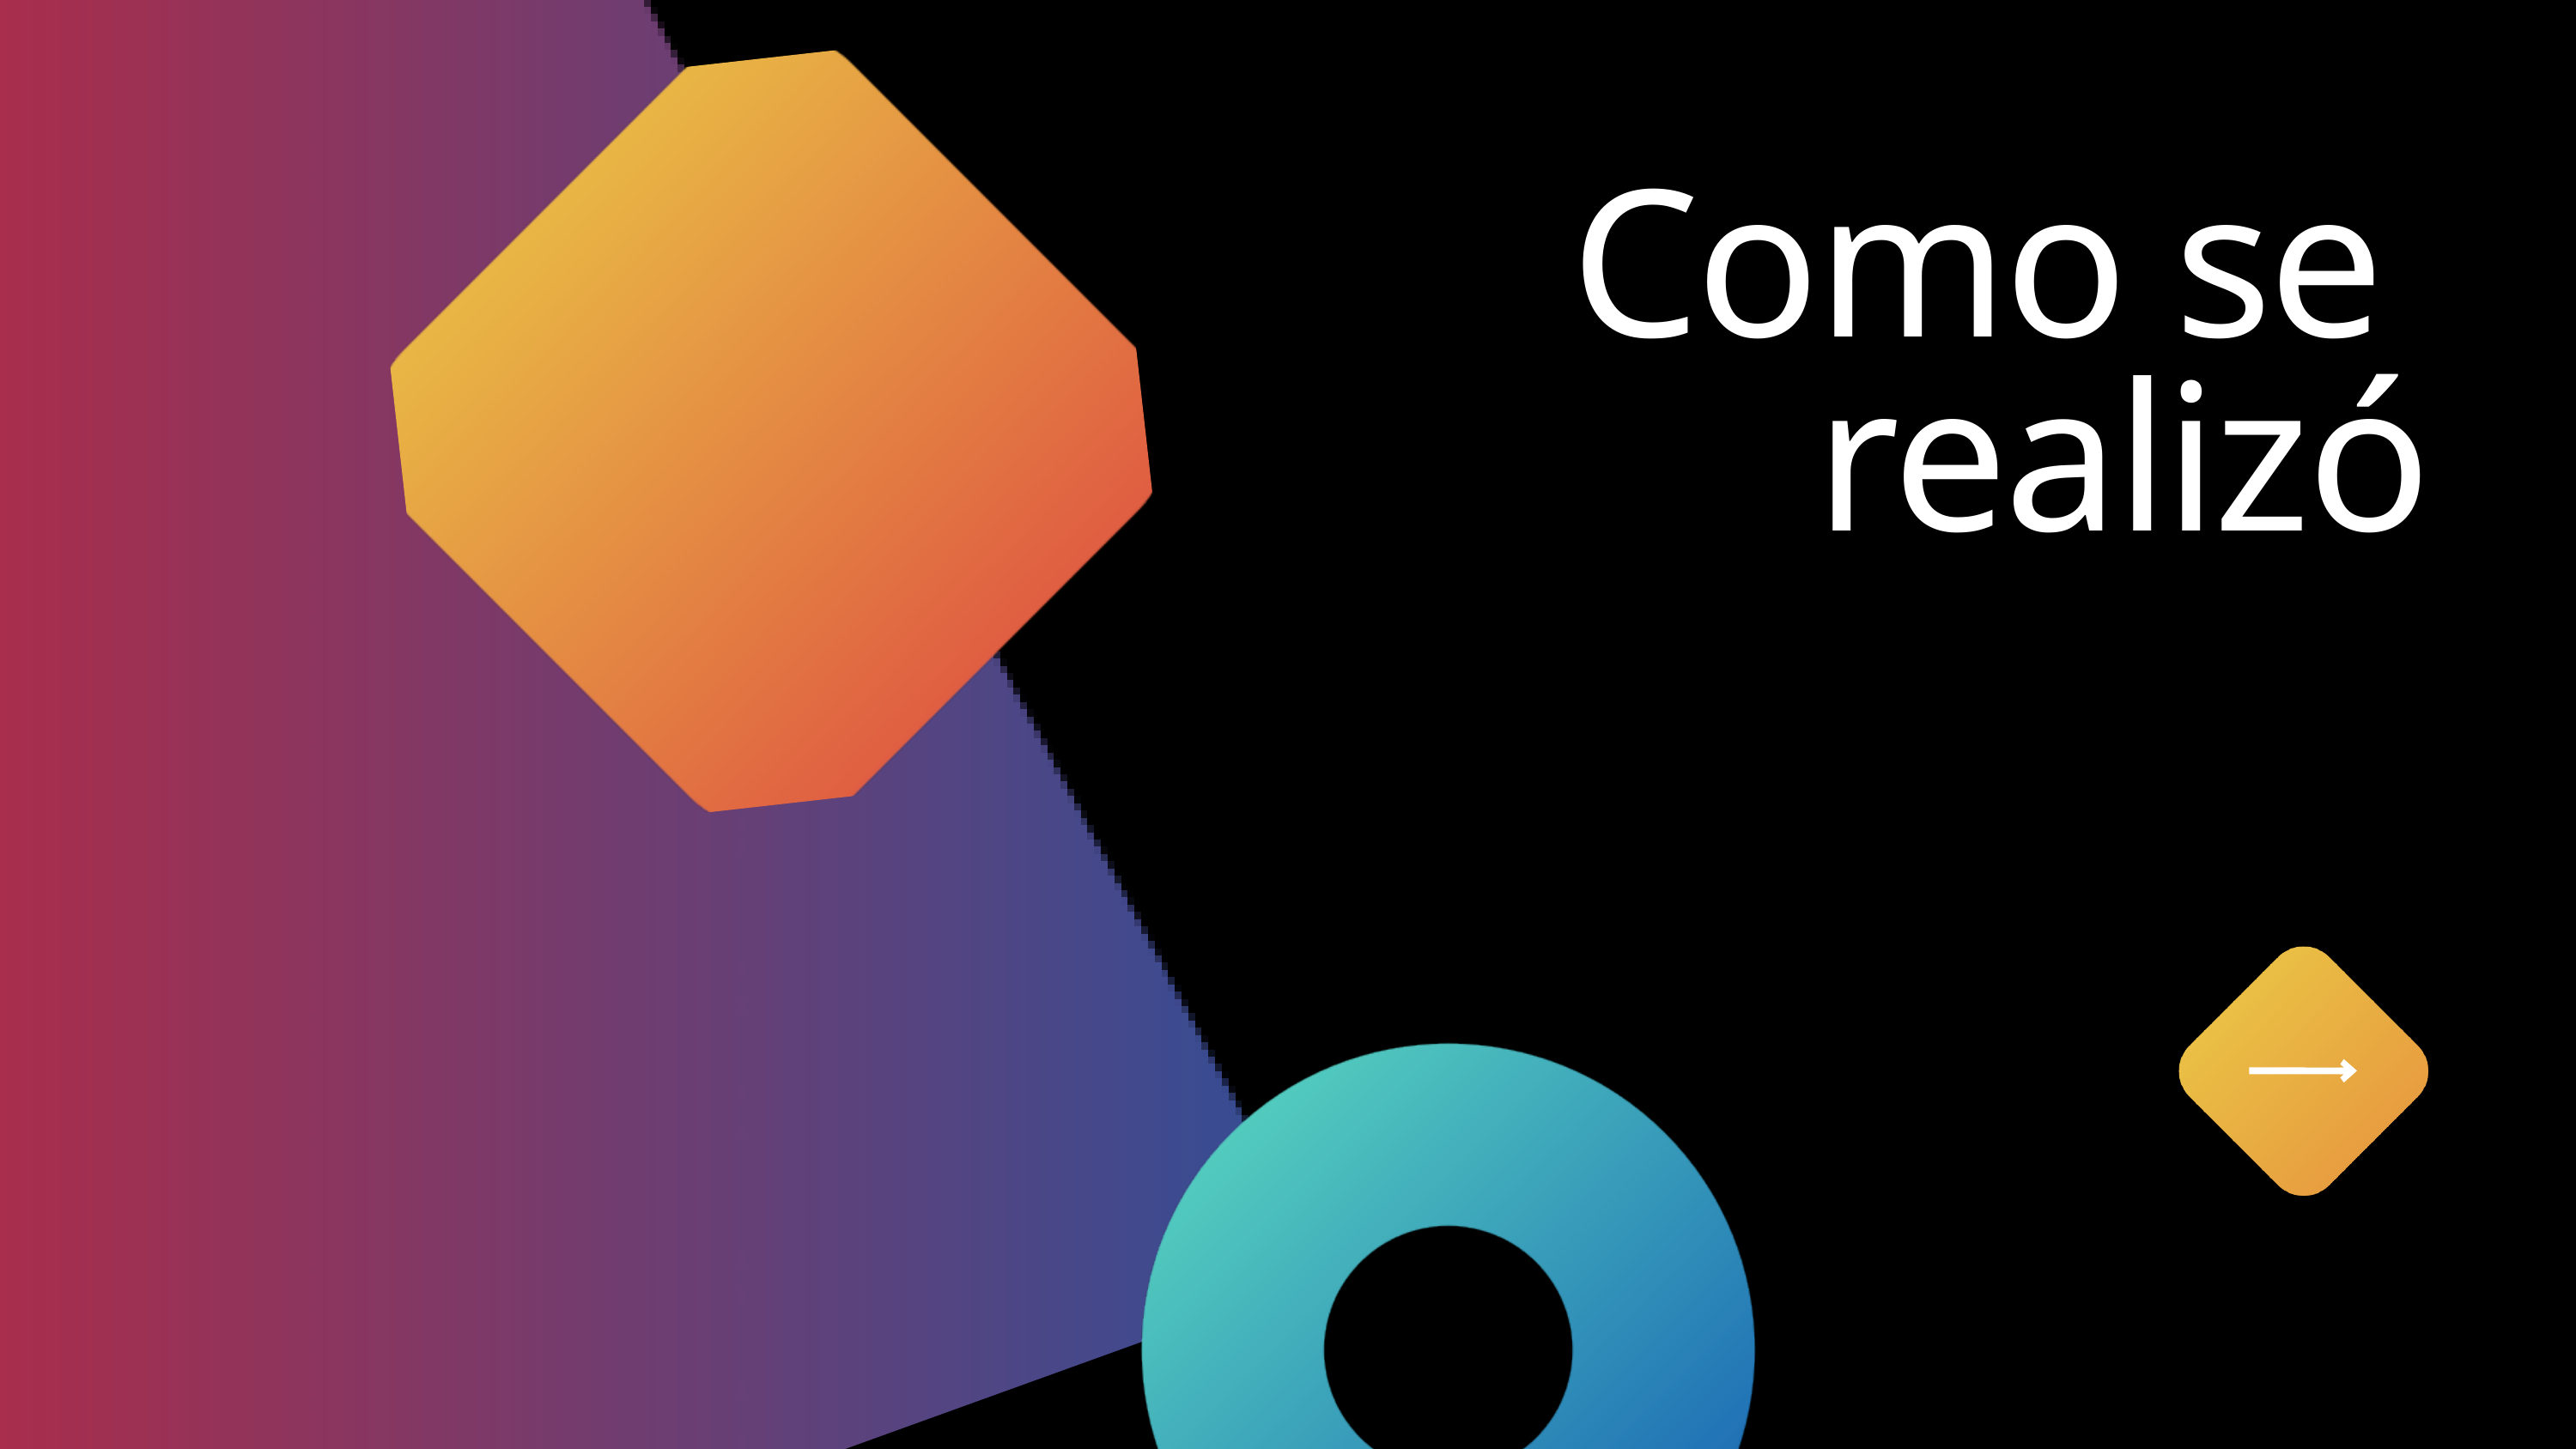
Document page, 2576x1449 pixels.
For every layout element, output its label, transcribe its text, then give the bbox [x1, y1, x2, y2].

text_box [2249, 1064, 2357, 1077]
text_box [361, 21, 1182, 842]
text_box Como se realizó [1250, 184, 2432, 573]
text_box [0, 0, 1433, 1449]
text_box [1112, 1014, 1785, 1449]
text_box [2175, 943, 2432, 1199]
